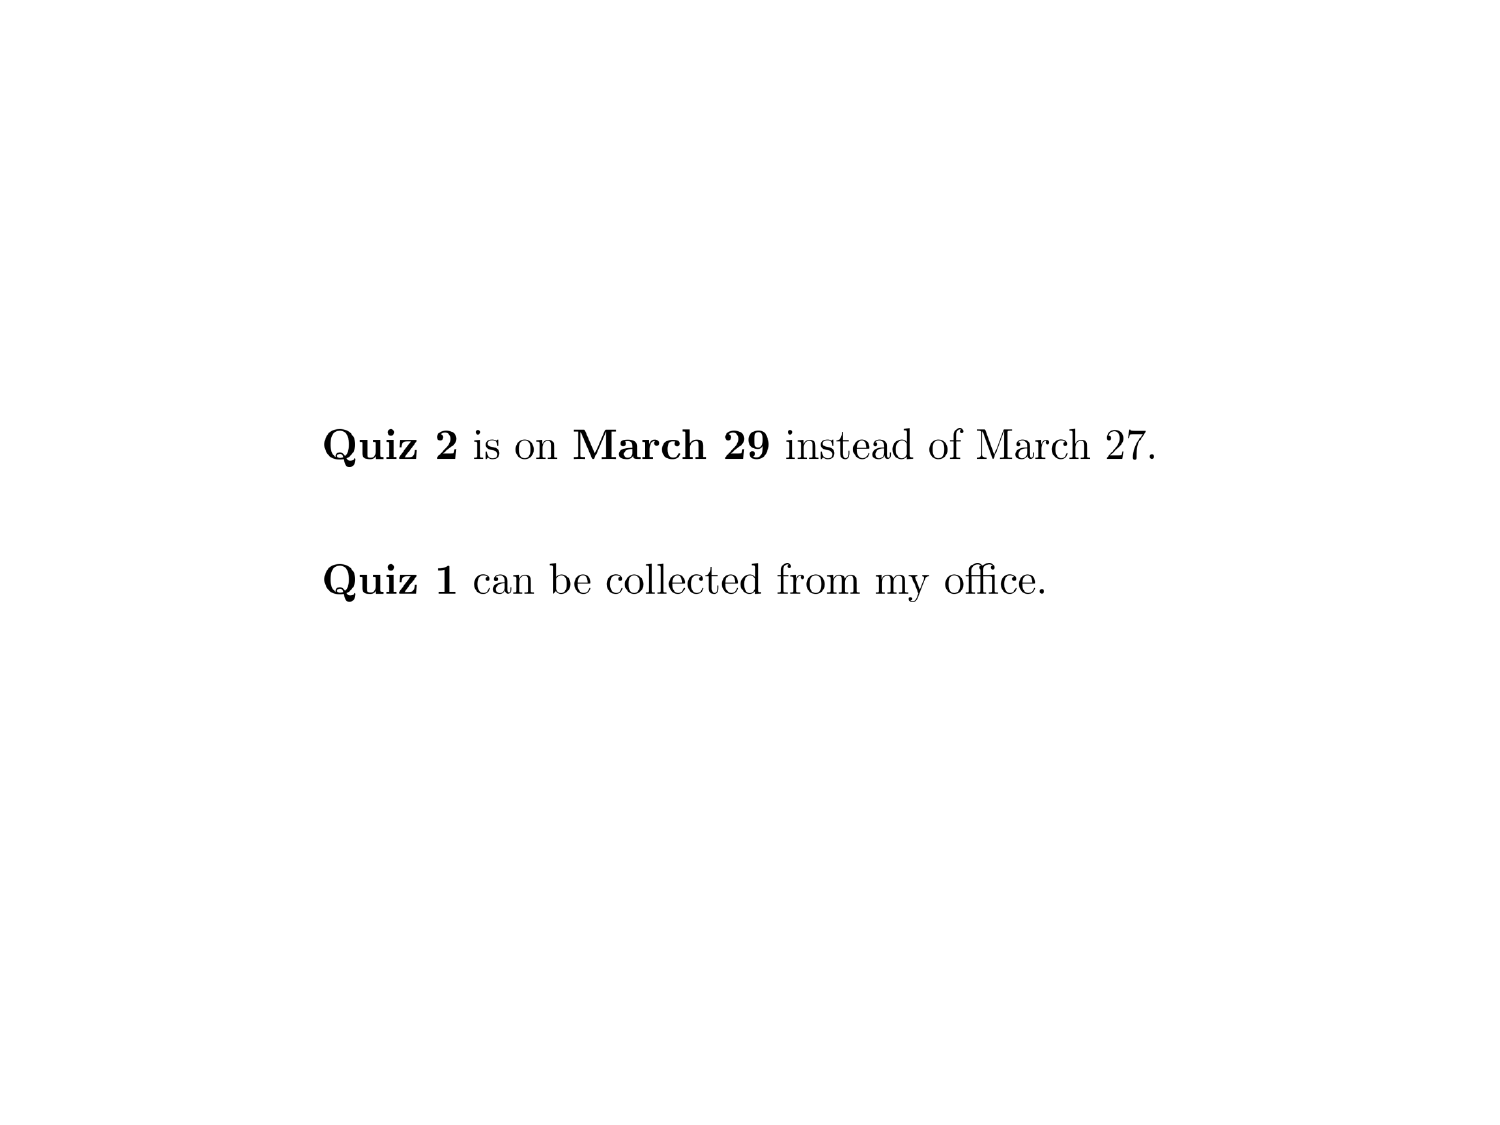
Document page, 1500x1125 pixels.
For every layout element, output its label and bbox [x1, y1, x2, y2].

picture [324, 563, 1045, 602]
picture [324, 428, 1154, 467]
